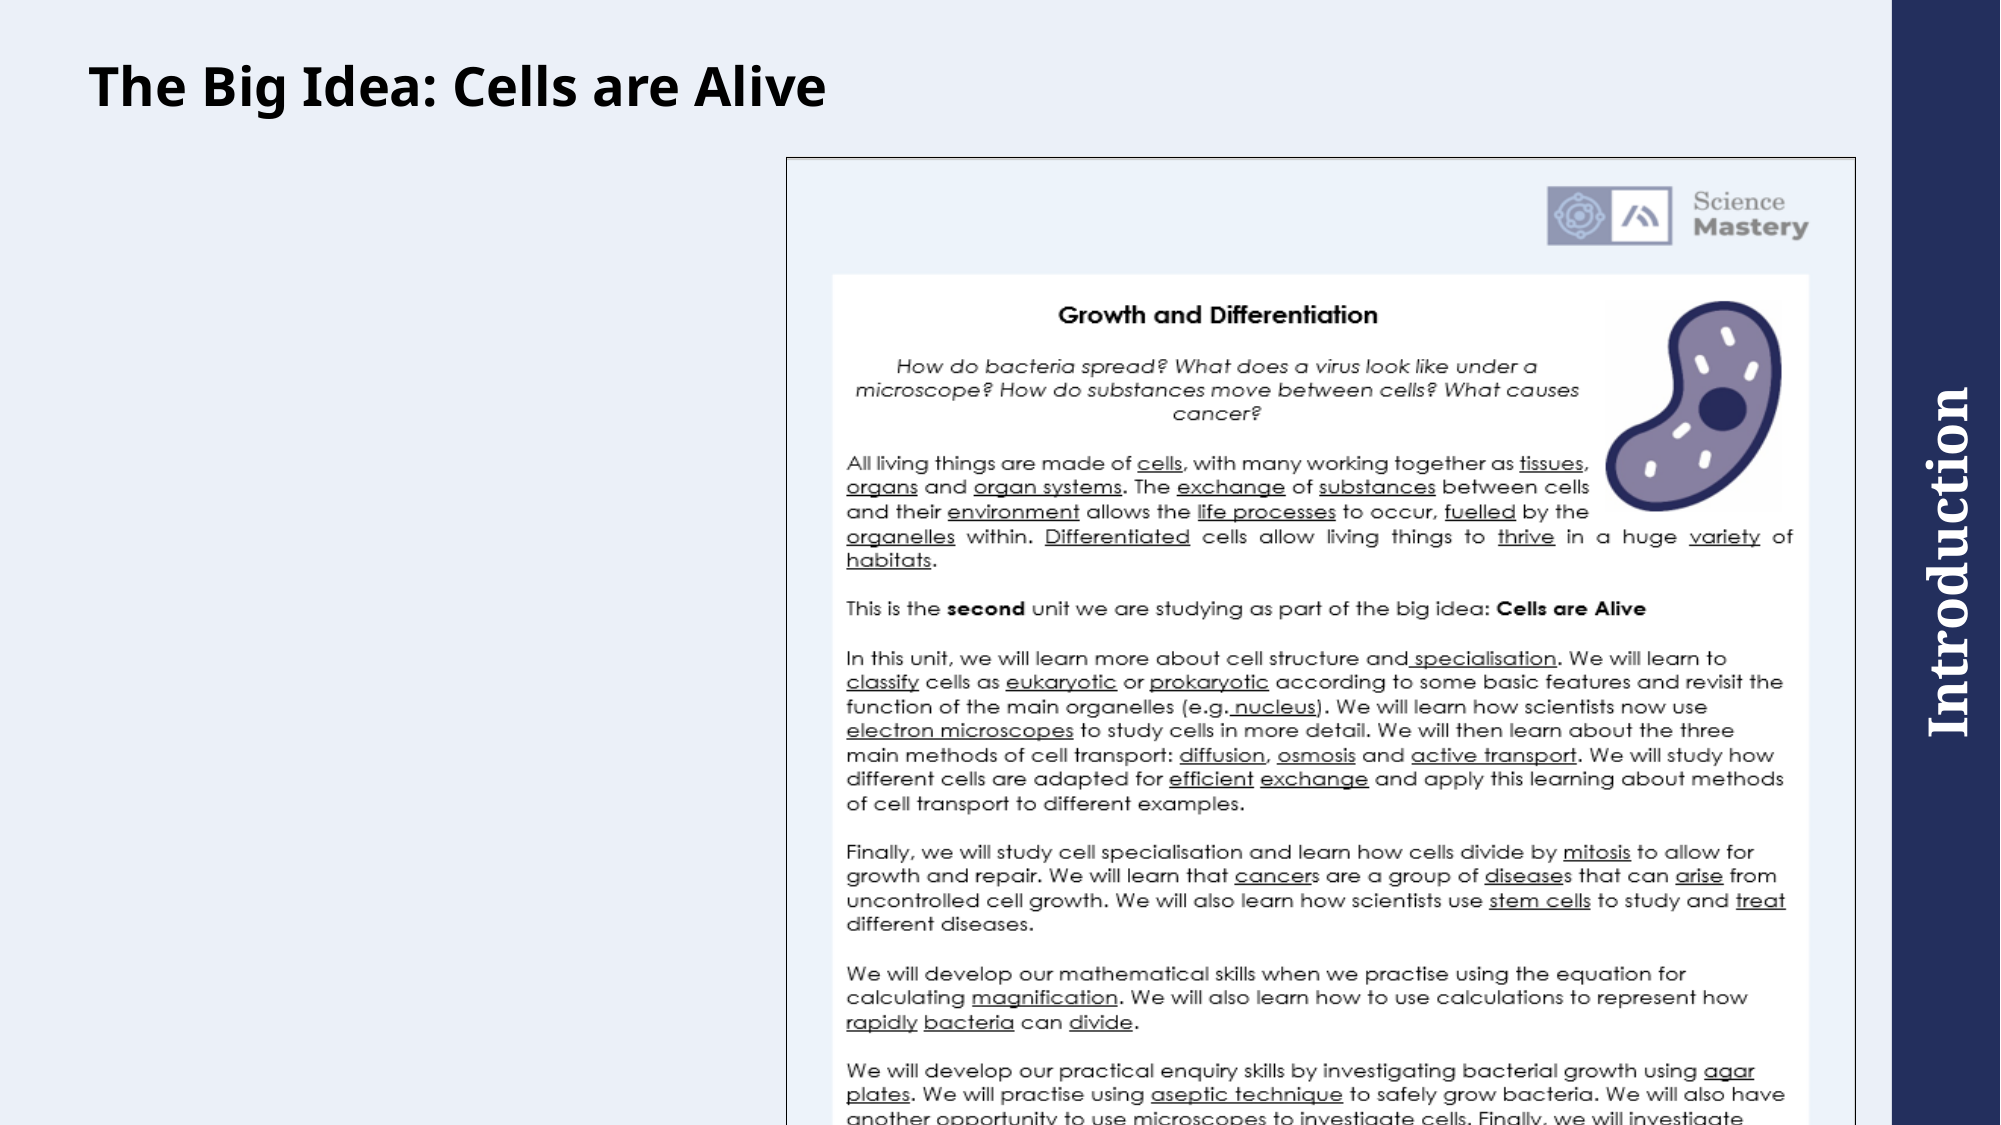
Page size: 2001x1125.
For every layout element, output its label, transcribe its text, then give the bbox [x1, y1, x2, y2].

picture [785, 156, 1856, 1125]
title The Big Idea: Cells are Alive [88, 0, 1831, 119]
